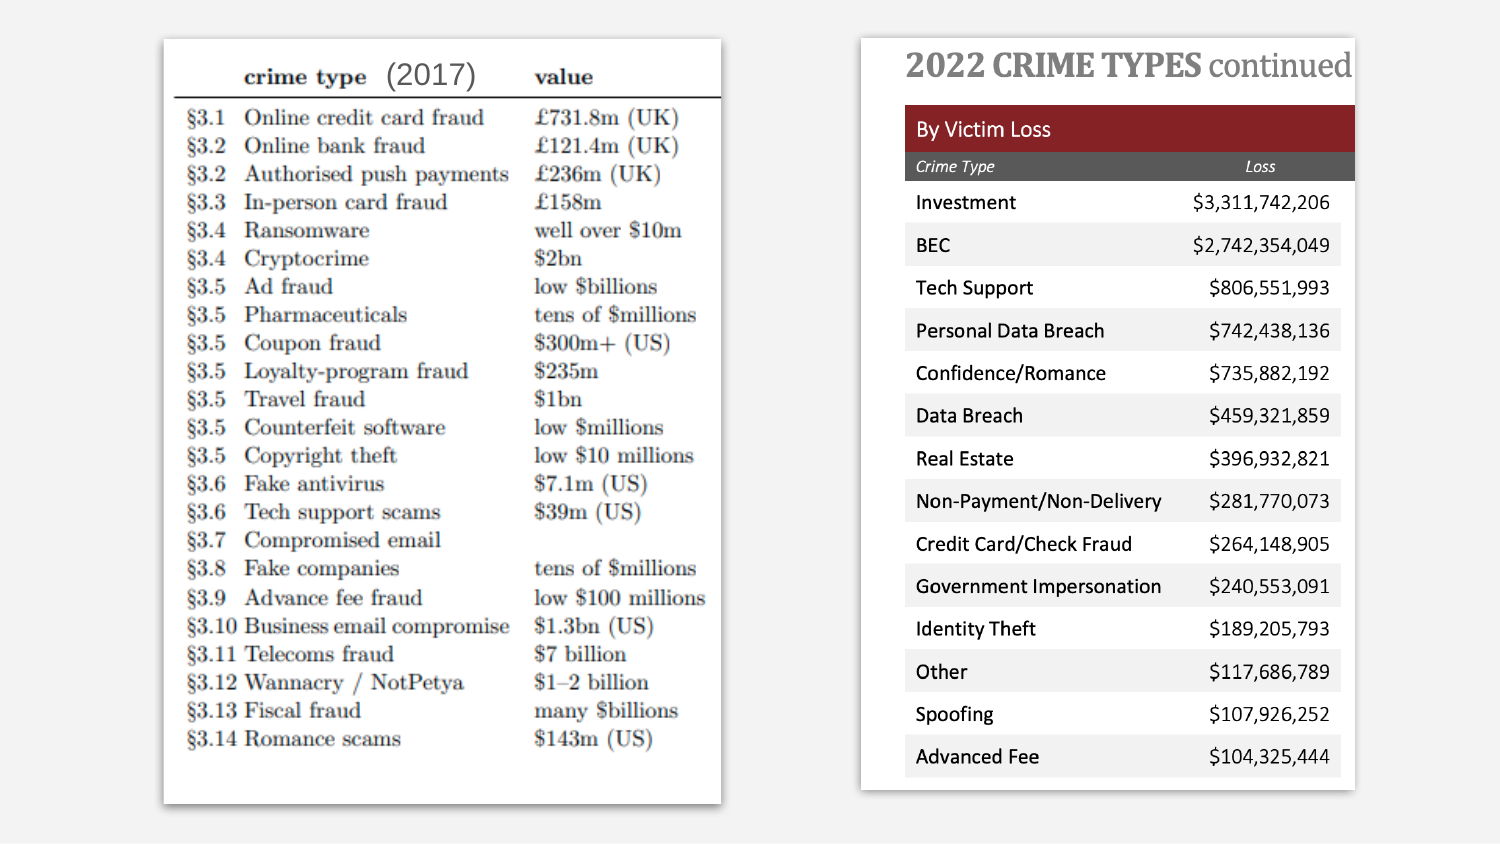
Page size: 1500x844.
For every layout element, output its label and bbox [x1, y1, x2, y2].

text_box [0, 0, 1500, 844]
picture [861, 37, 1355, 790]
picture [163, 39, 722, 805]
